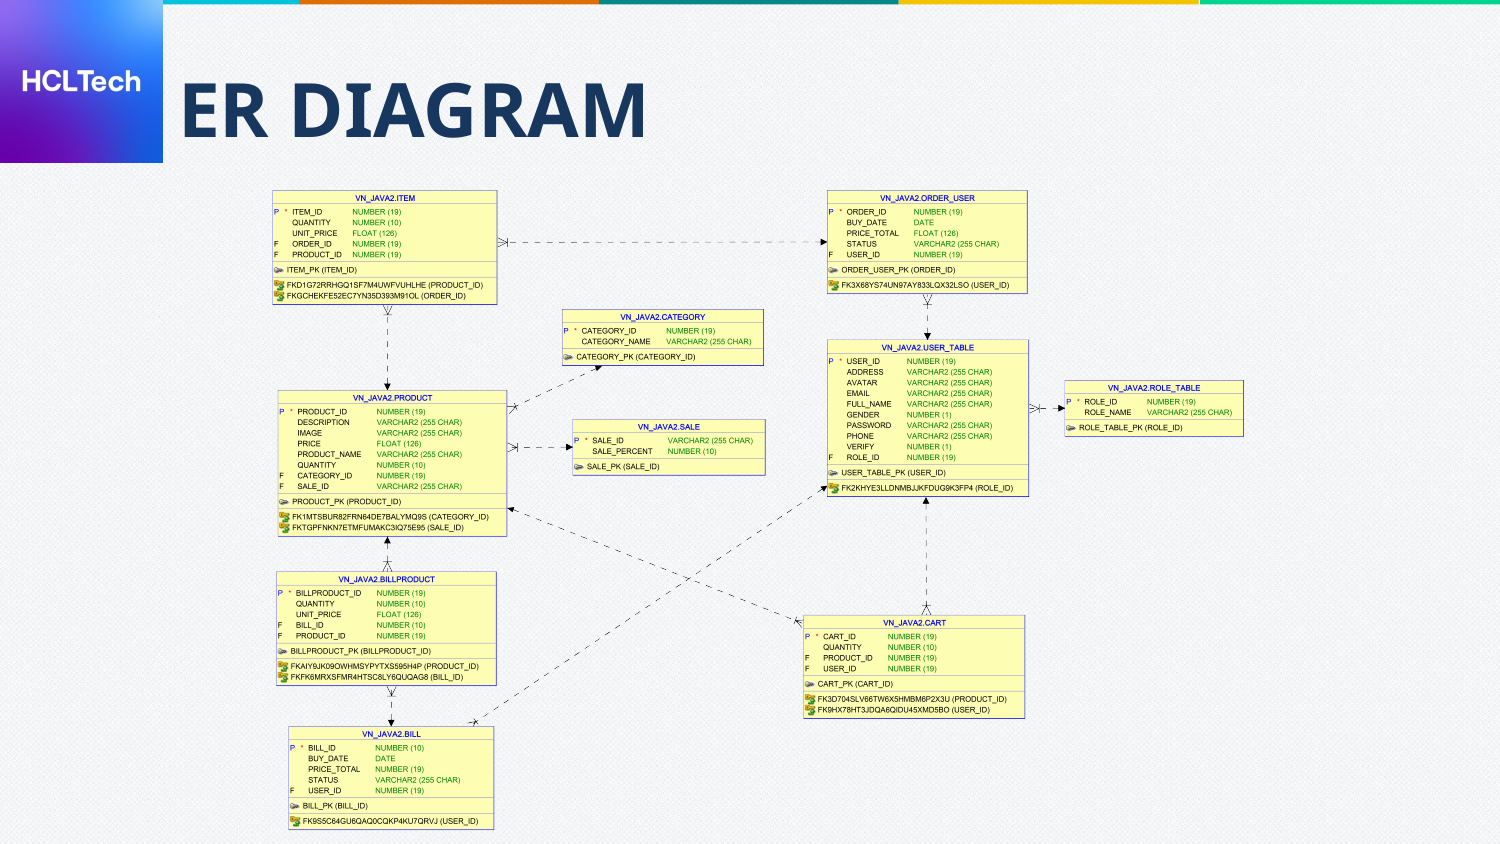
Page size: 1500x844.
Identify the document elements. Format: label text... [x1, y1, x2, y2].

picture [0, 0, 1500, 844]
text_box ER DIAGRAM [166, 55, 666, 161]
